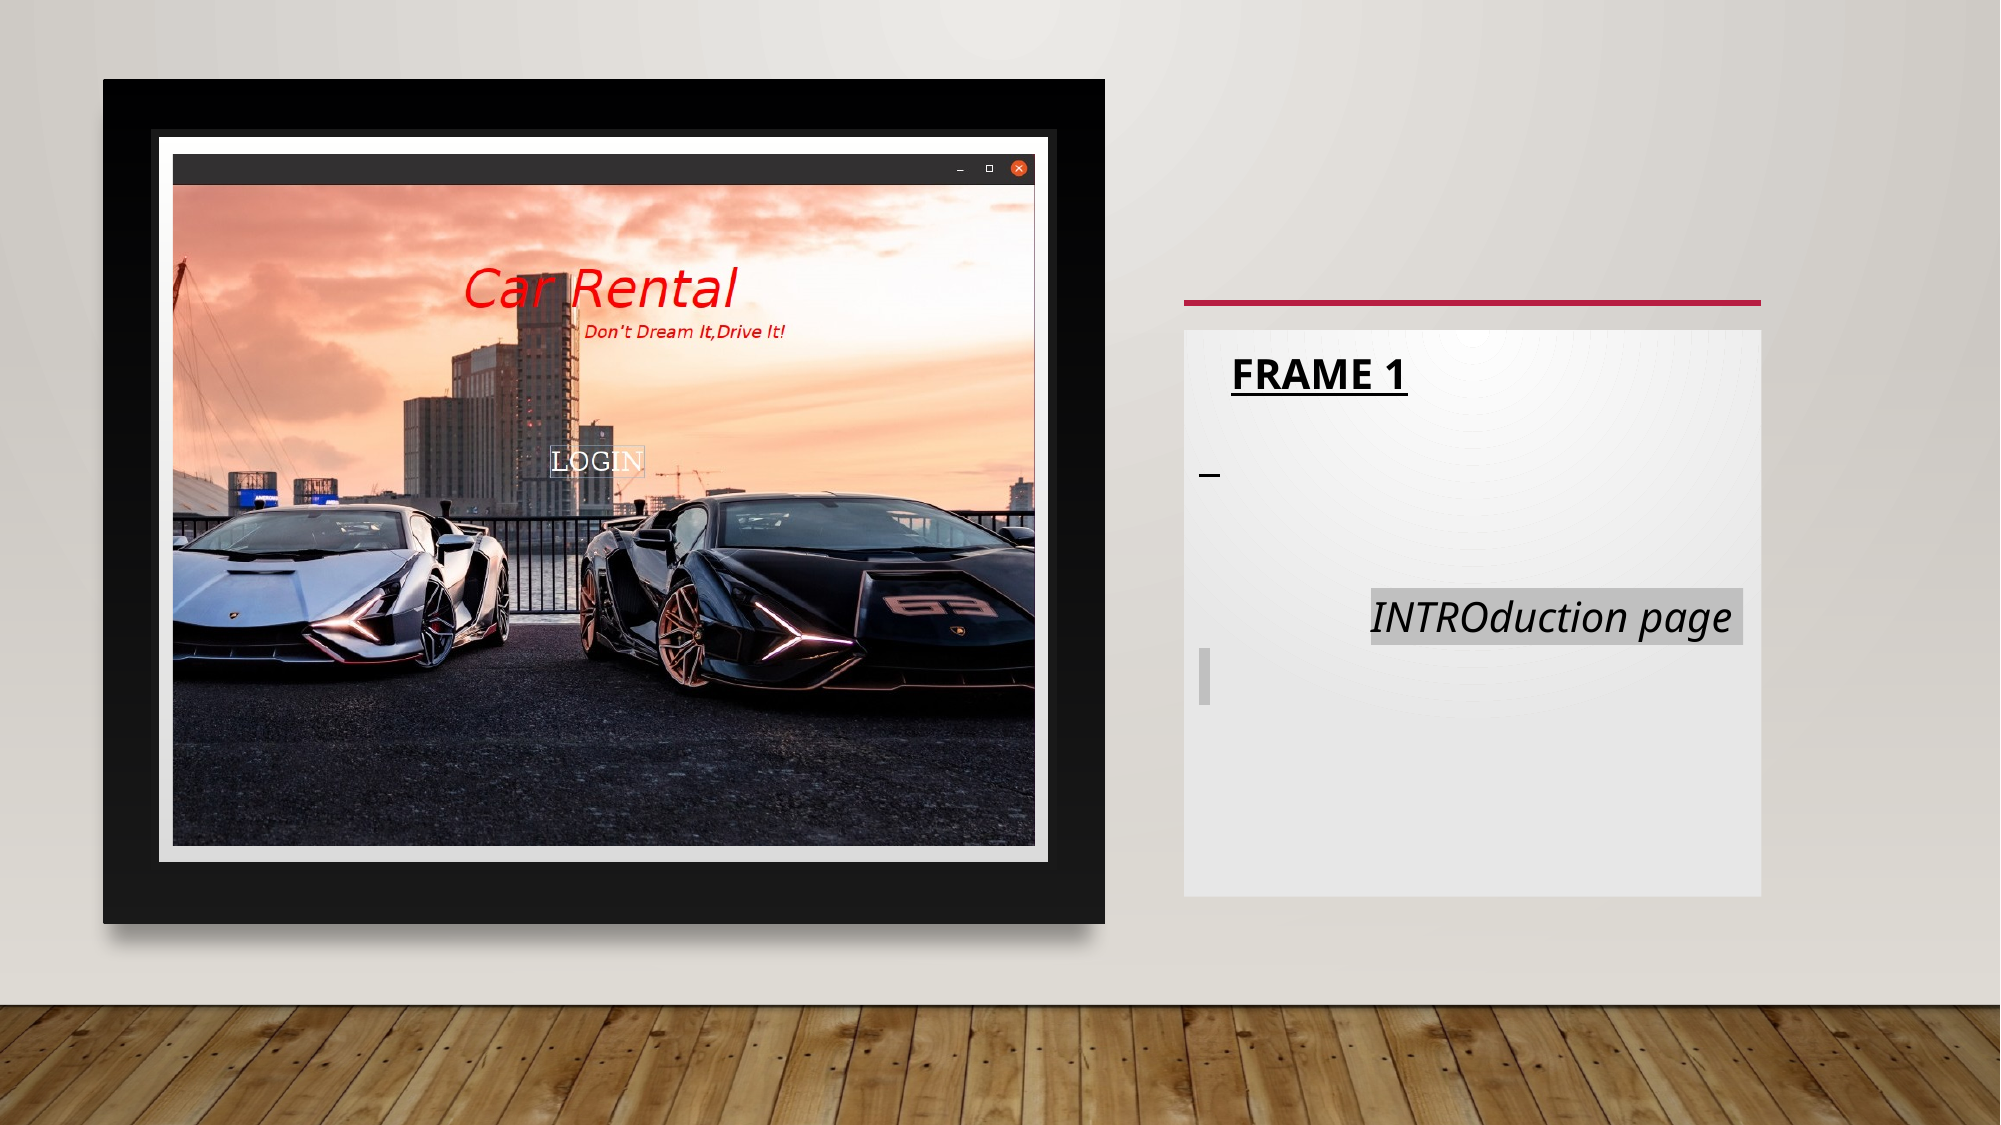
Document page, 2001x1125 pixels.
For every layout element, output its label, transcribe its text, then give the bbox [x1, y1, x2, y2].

text_box [0, 0, 2000, 330]
picture [172, 154, 1036, 846]
list FRAME 1 INTROduction page [1184, 330, 1762, 897]
picture [0, 1006, 2000, 1125]
text_box [0, 330, 2000, 1004]
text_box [103, 78, 1106, 924]
